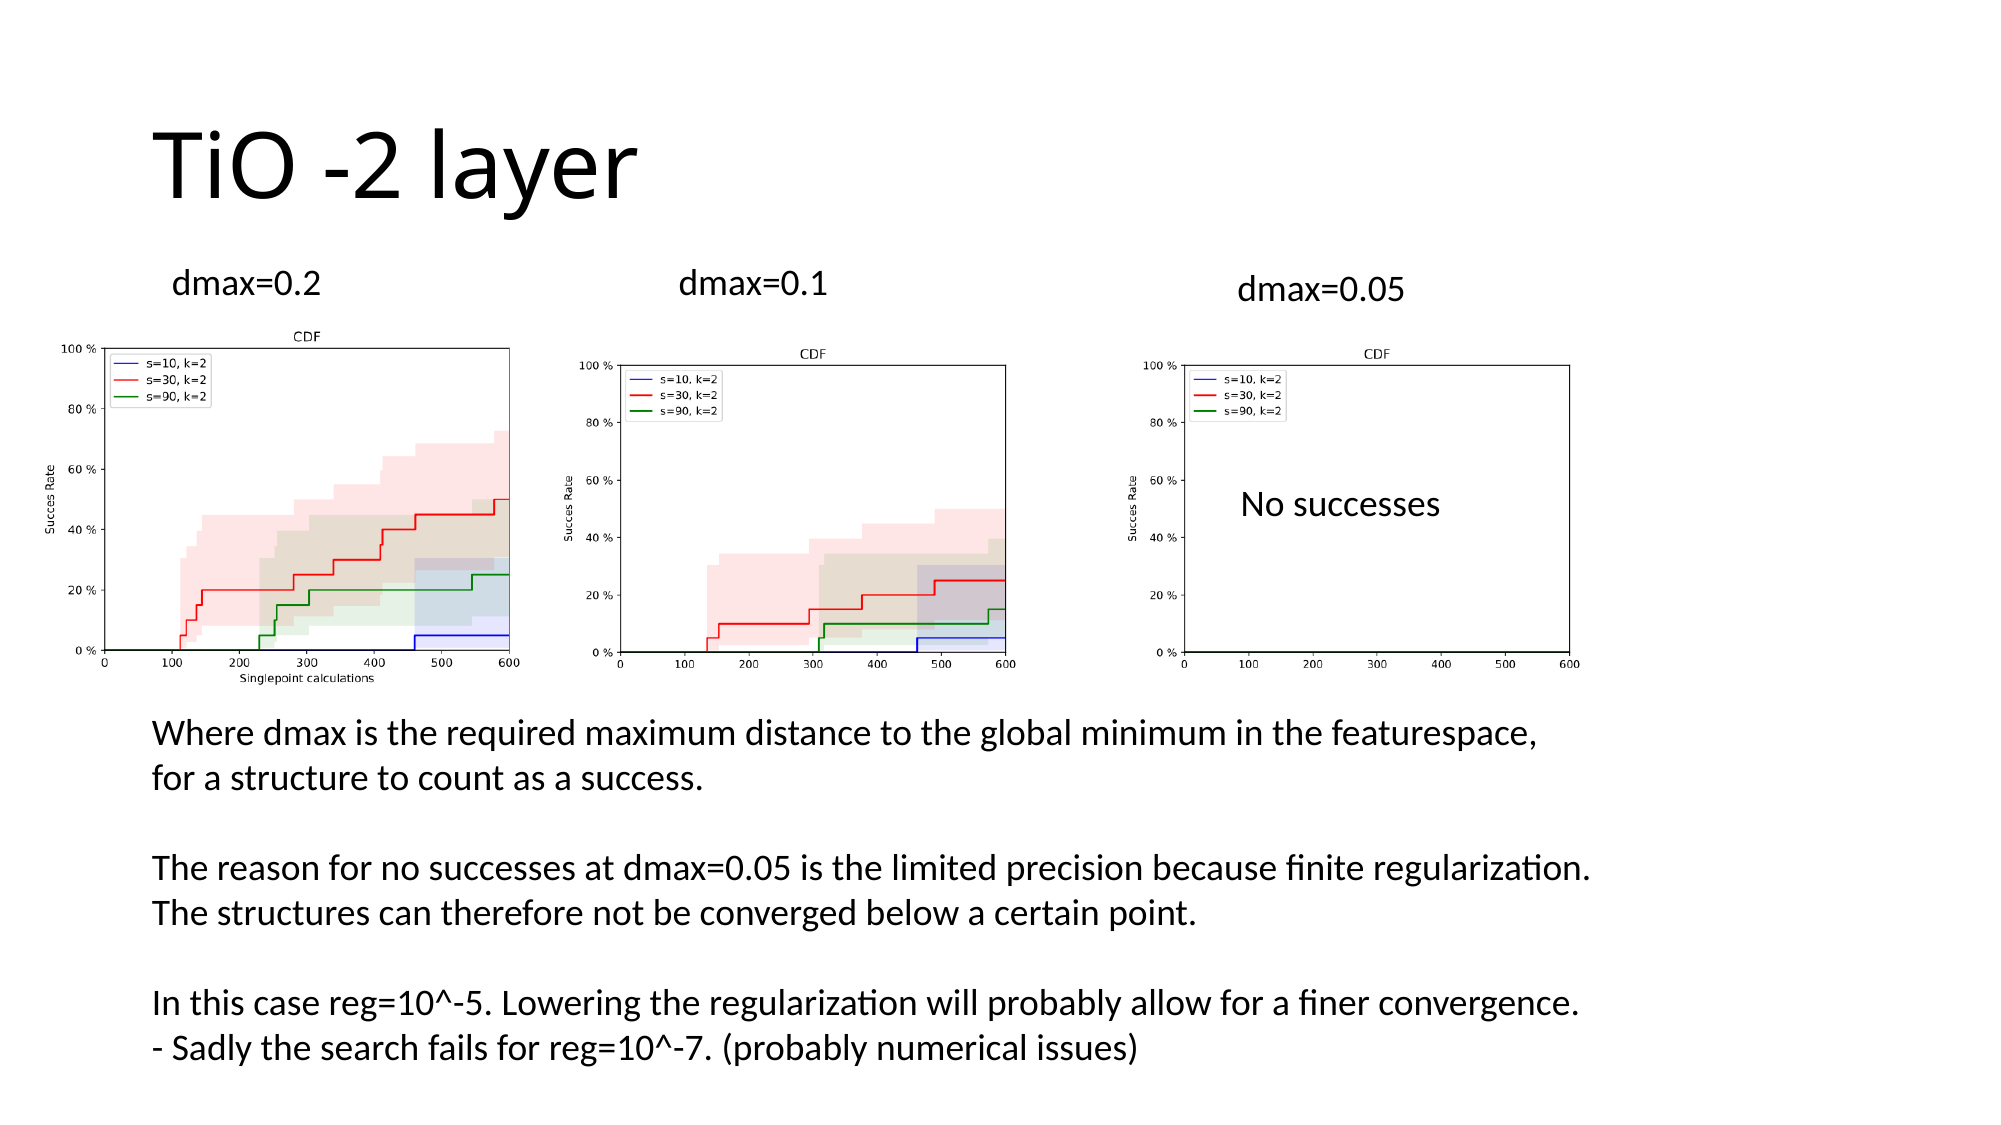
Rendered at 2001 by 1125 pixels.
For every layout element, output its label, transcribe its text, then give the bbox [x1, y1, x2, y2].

text_box dmax=0.05 [1222, 256, 1421, 317]
text_box dmax=0.2 [157, 250, 337, 301]
picture [1122, 320, 1617, 692]
picture [39, 301, 1053, 692]
text_box dmax=0.1 [663, 250, 844, 311]
text_box Where dmax is the required maximum distance to the global minimum in the featurespace, for a structure to count as a success. The reason for no successes at dmax=0.05 is the limited precision because finite regularization. The structures can therefore not be converged below a certain point. In this case reg=10^-5. Lowering the regularization will probably allow for a finer convergence. - Sadly the search fails for reg=10^-7. (probably numerical issues) [137, 701, 1609, 1076]
title TiO -2 layer [137, 59, 1863, 278]
